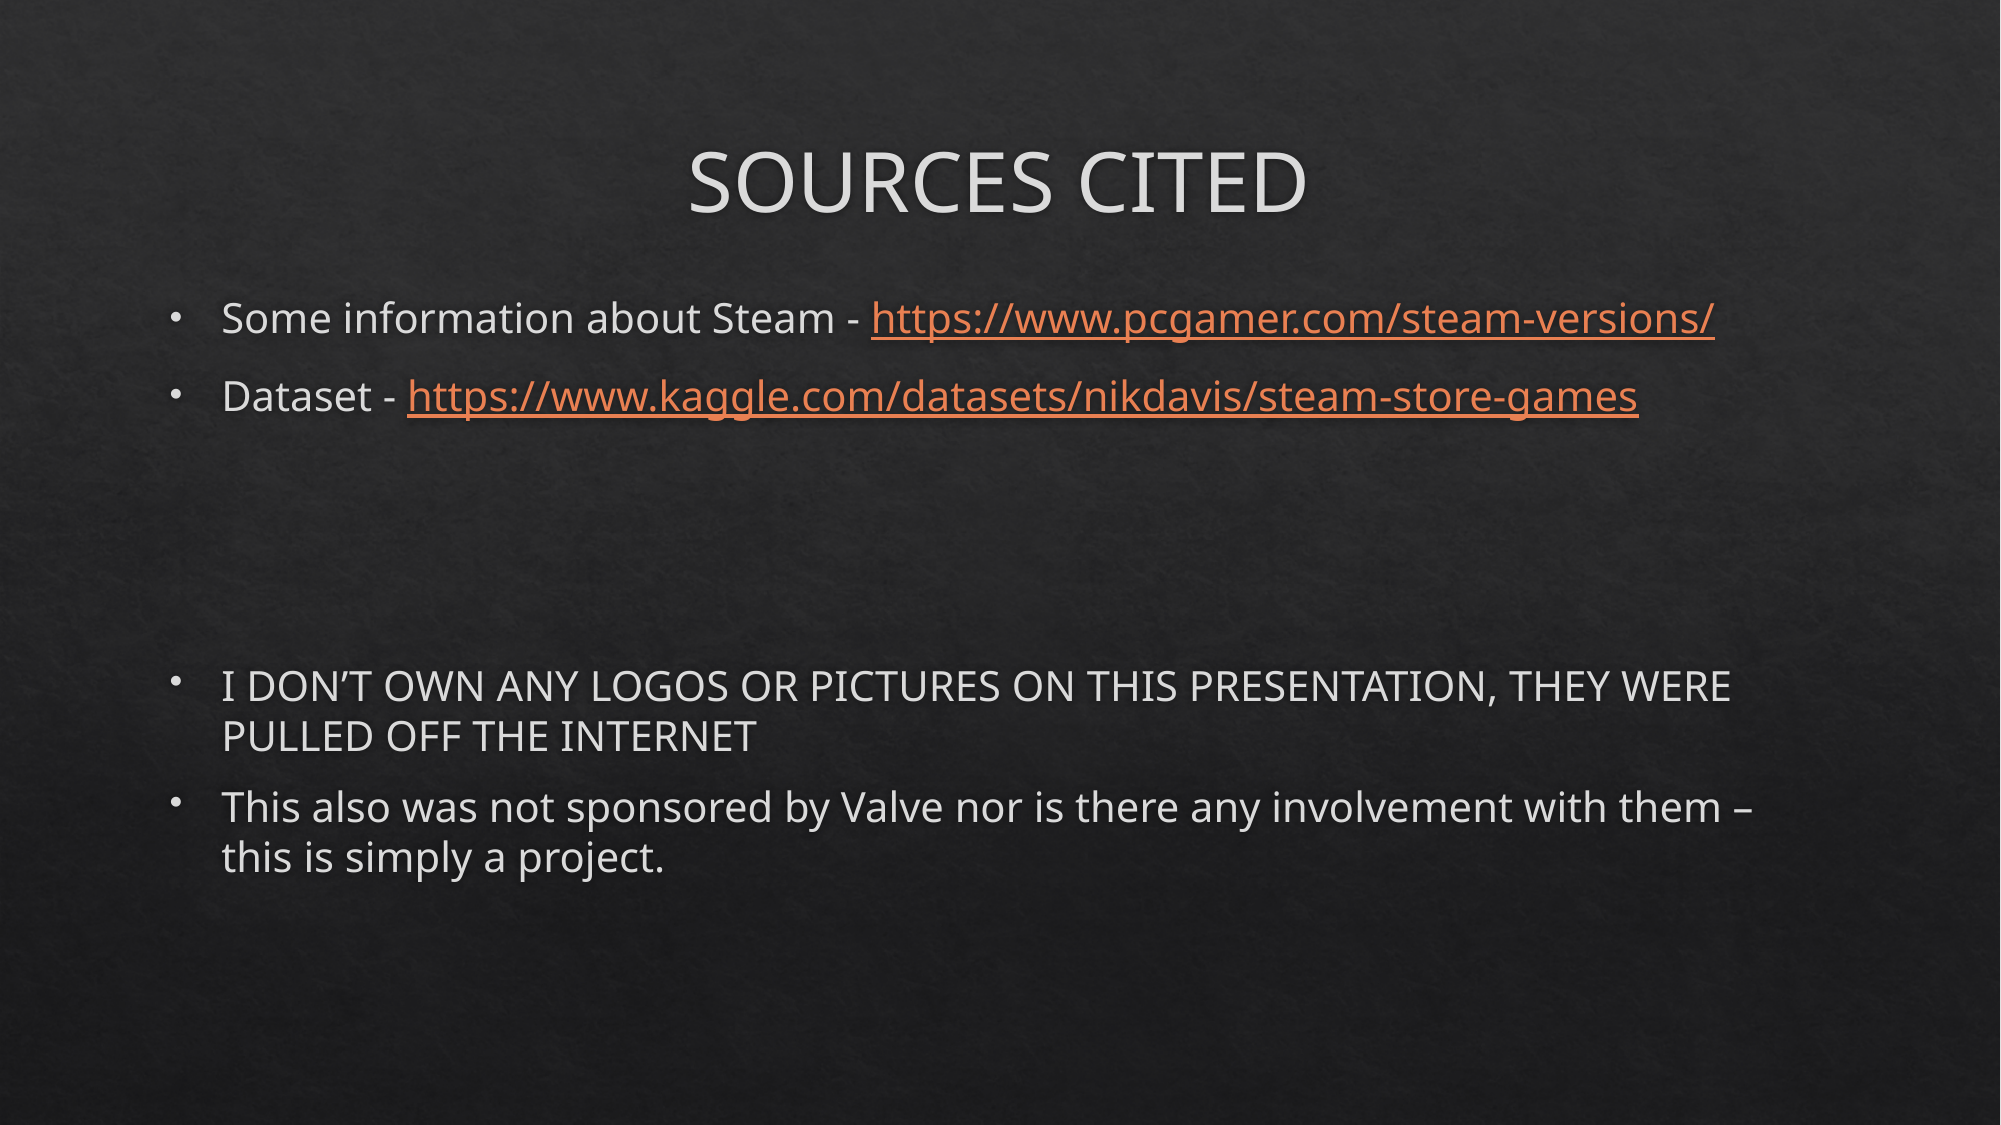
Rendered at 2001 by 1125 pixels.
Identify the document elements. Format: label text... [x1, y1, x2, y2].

list Some information about Steam - https://www.pcgamer.com/steam-versions/ Dataset - https://www.kaggle.com/datasets/nikdavis/steam-store-games I DON’T OWN ANY LOGOS OR PICTURES ON THIS PRESENTATION, THEY WERE PULLED OFF THE INTERNET This also was not sponsored by Valve nor is there any involvement with them – this is simply a project. [149, 284, 1849, 950]
title SOURCES CITED [149, 99, 1849, 260]
